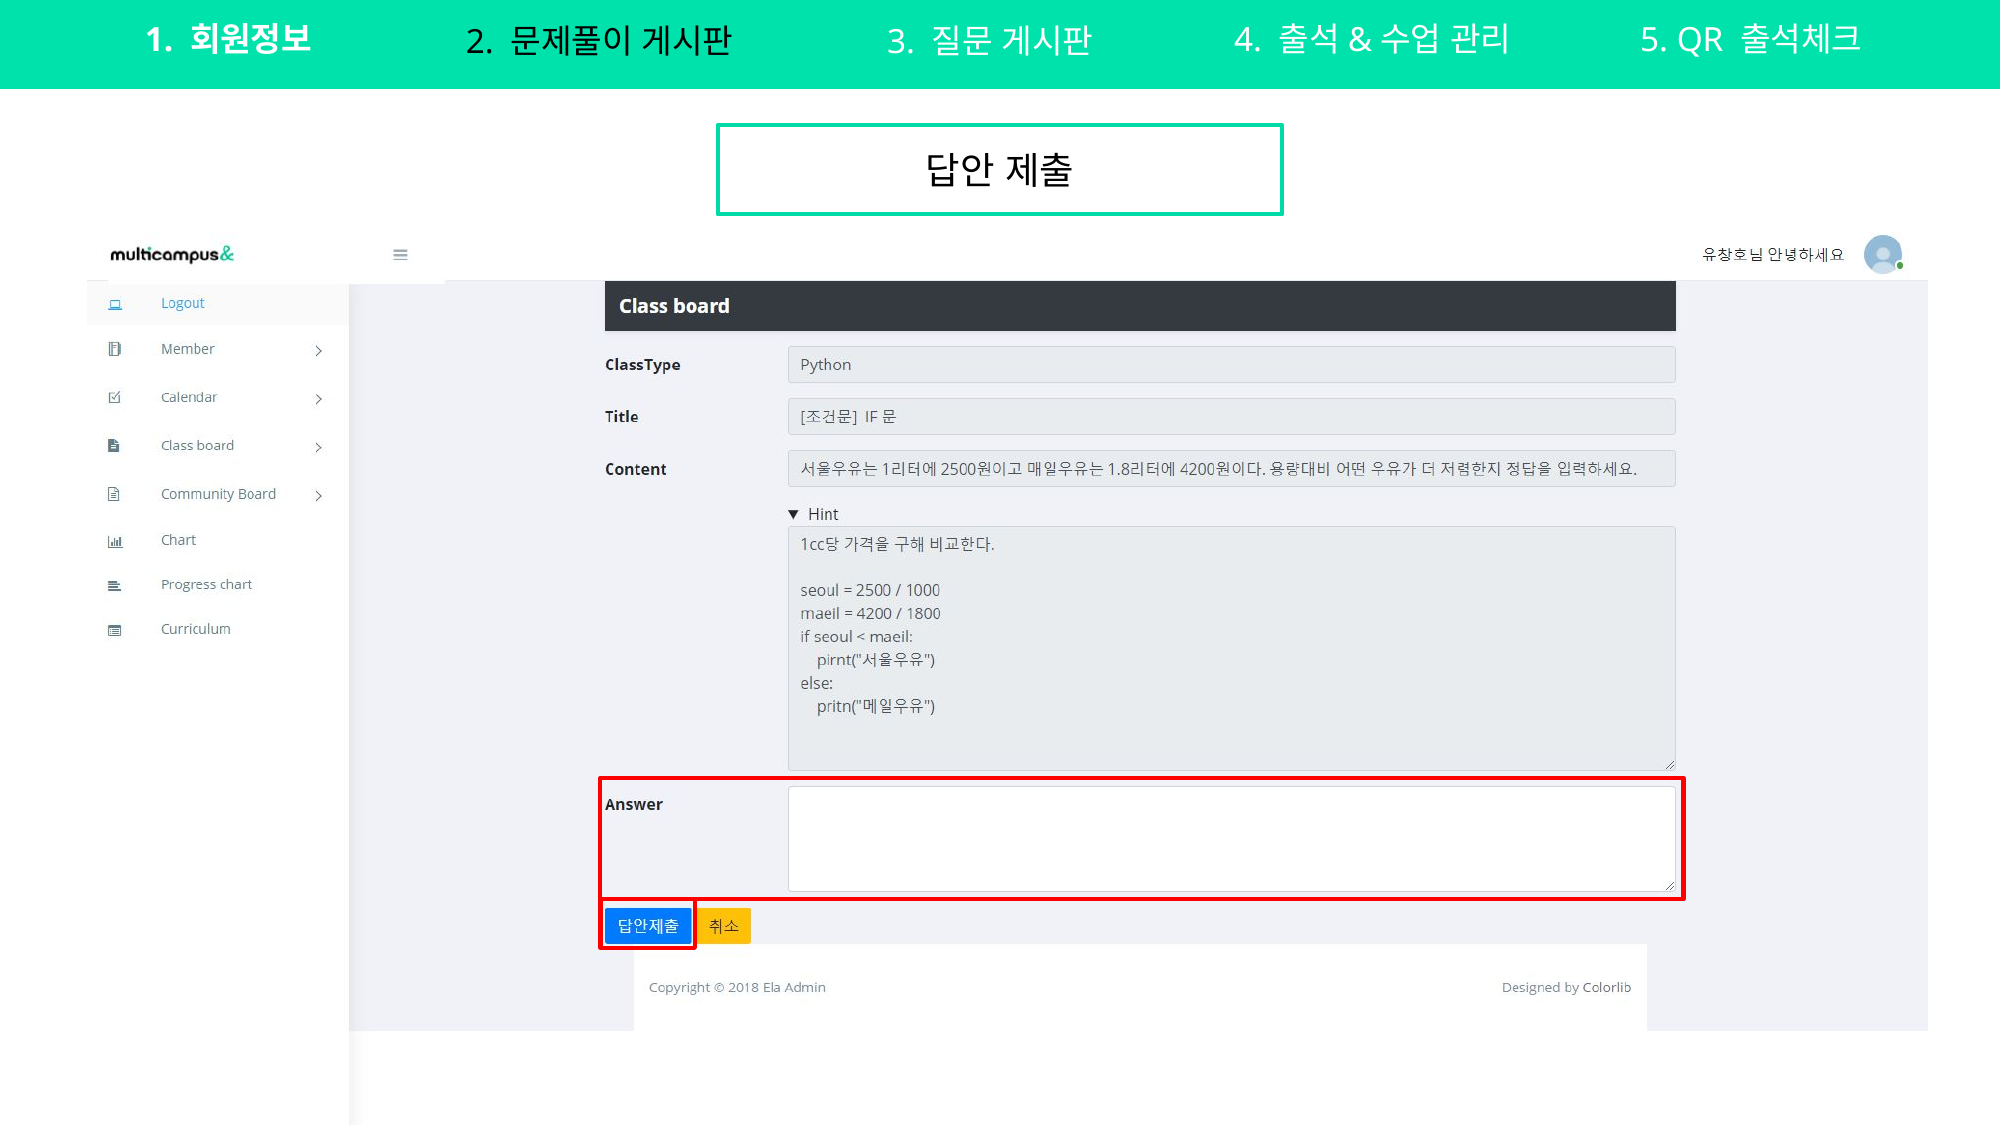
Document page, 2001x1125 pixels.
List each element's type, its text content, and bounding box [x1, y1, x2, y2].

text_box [1549, 10, 1912, 74]
text_box 답안 제출 [716, 123, 1284, 216]
text_box [0, 0, 2000, 89]
picture [87, 231, 1928, 1125]
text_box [0, 10, 1547, 72]
